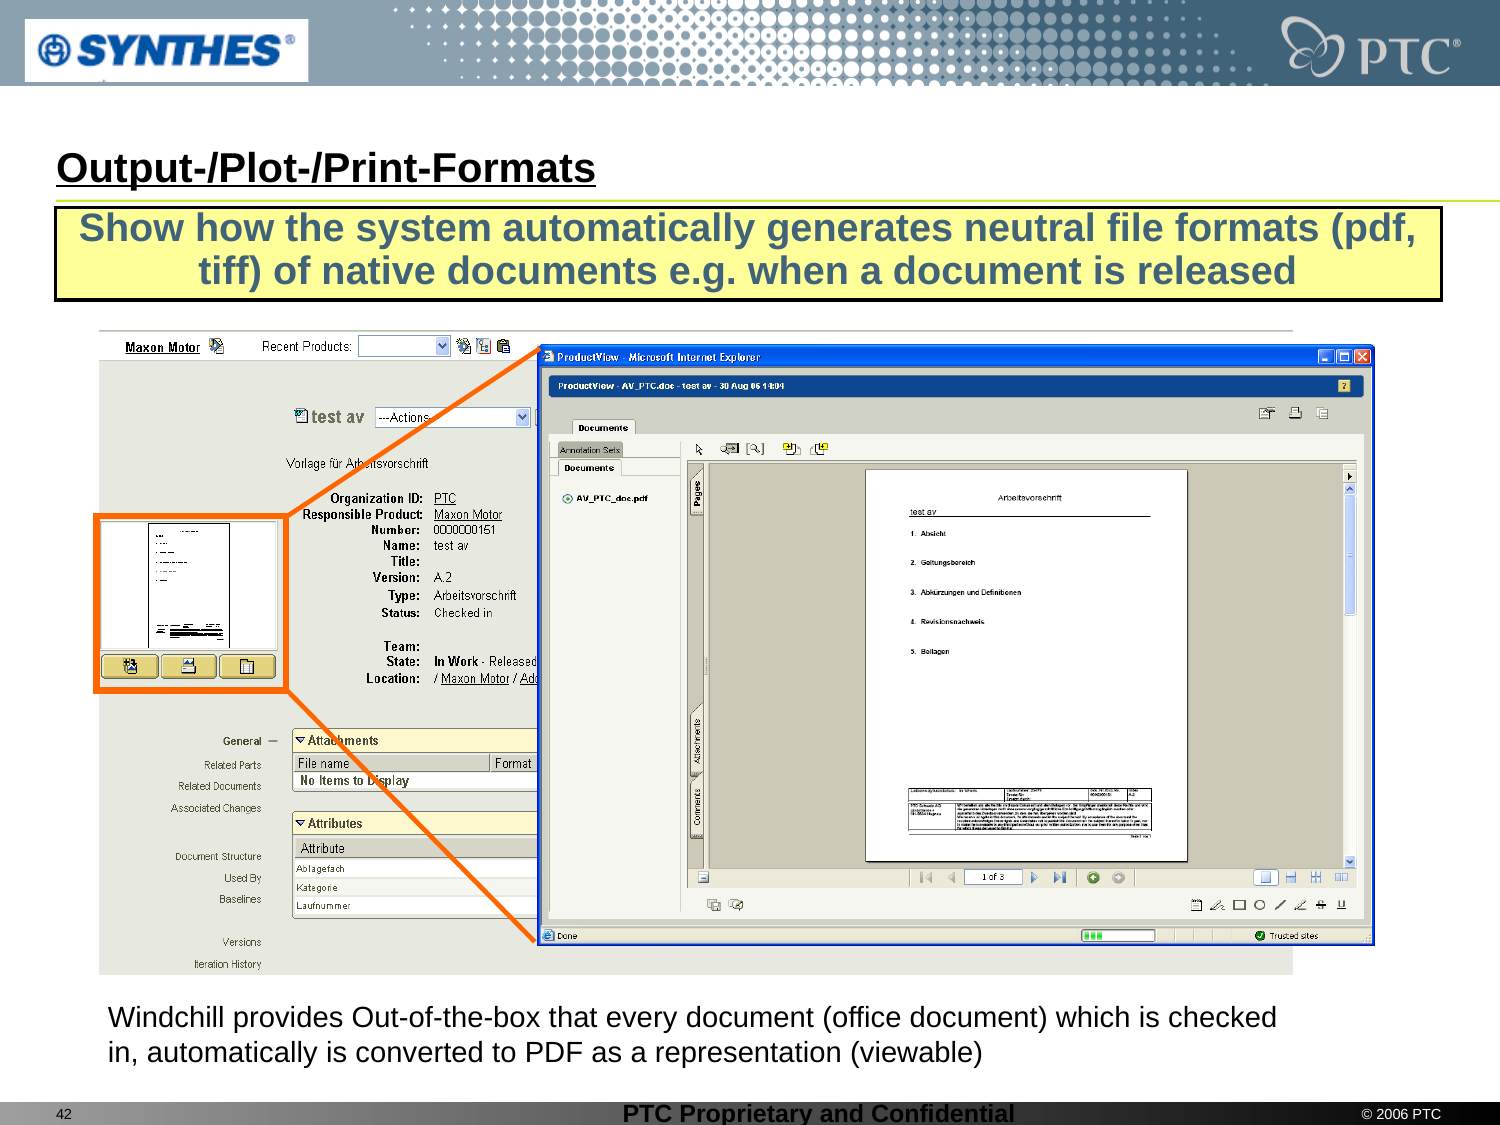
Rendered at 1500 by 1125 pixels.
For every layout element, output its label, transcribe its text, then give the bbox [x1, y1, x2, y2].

text_box Windchill provides Out-of-the-box that every document (office document) which is checked in, automatically is converted to PDF as a representation (viewable) [93, 990, 1312, 1076]
title Output-/Plot-/Print-Formats [55, 127, 1442, 191]
text_box Show how the system automatically generates neutral file formats (pdf, tiff) of native documents e.g. when a document is released [55, 207, 1442, 300]
picture [99, 330, 1376, 976]
footer © 2006 PTC [1345, 1104, 1442, 1123]
slide_number 42 [55, 1104, 130, 1123]
picture [0, 0, 1500, 86]
